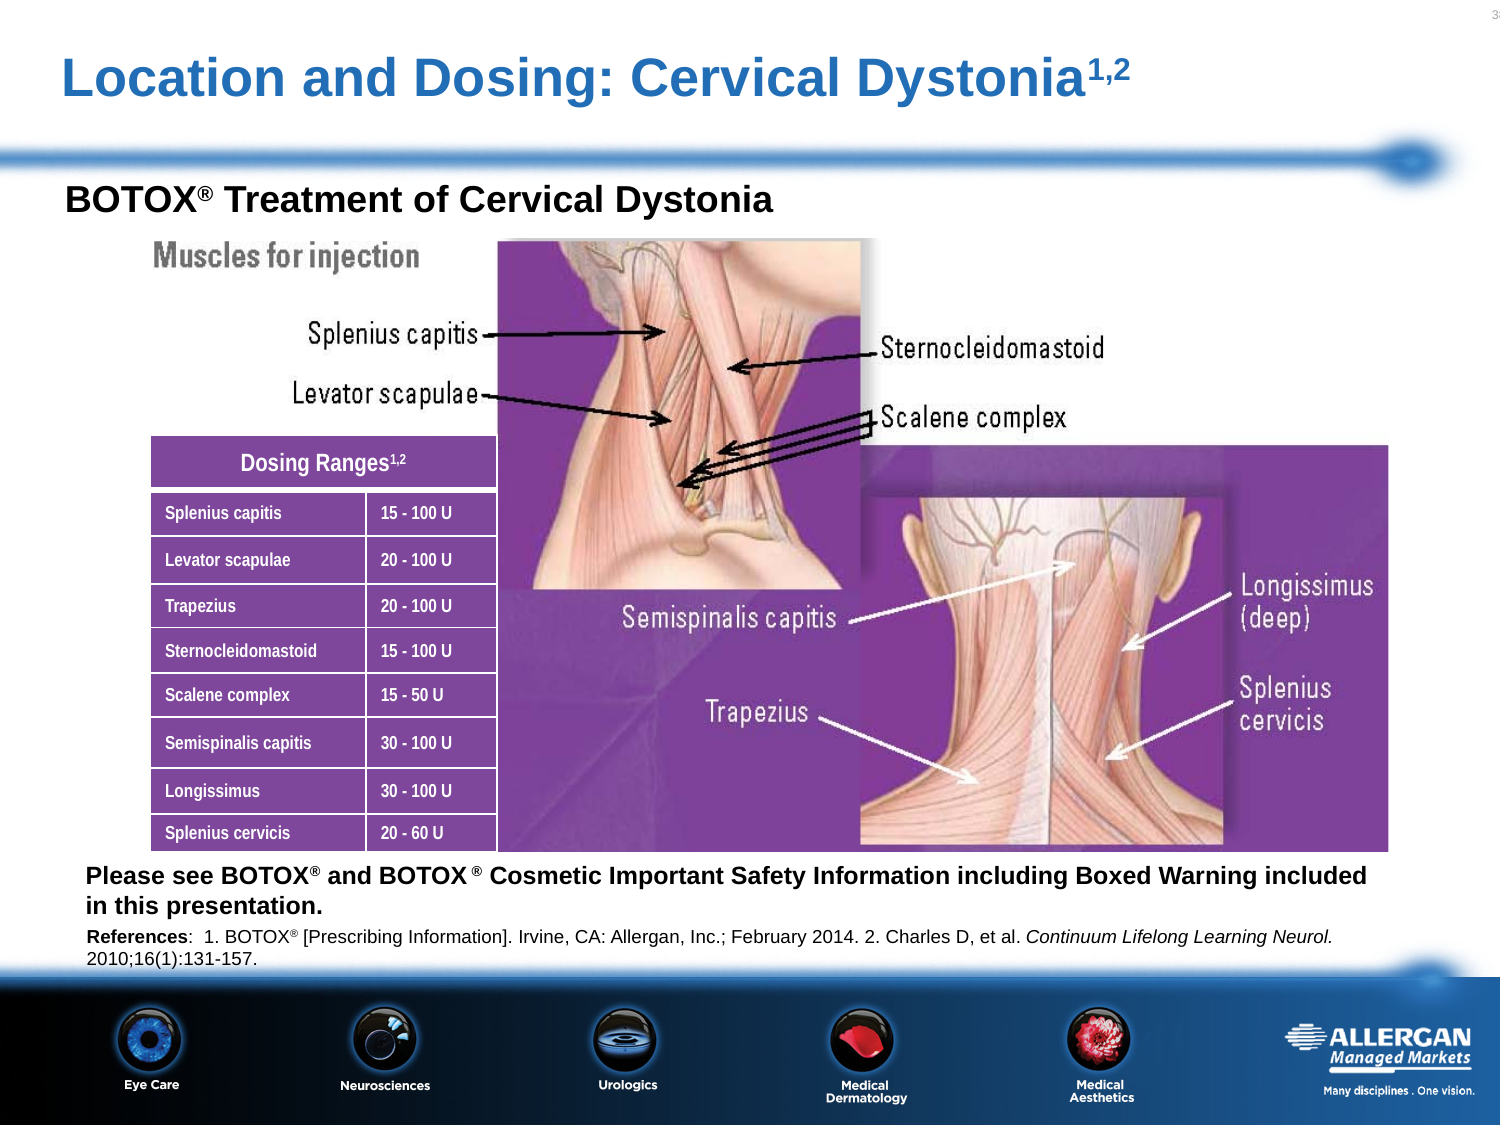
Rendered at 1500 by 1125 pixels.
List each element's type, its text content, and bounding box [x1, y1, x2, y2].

text_box Please see BOTOX® and BOTOX ® Cosmetic Important Safety Information including Boxed Warning included in this presentation. [70, 851, 1500, 927]
picture [0, 0, 1500, 220]
title Location and Dosing: Cervical Dystonia1,2 [46, 0, 1441, 150]
picture [149, 238, 1389, 852]
picture [0, 930, 1500, 1125]
text_box References: 1. BOTOX® [Prescribing Information]. Irvine, CA: Allergan, Inc.; February 2014. 2. Charles D, et al. Continuum Lifelong Learning Neurol. 2010;16(1):131-157. [71, 927, 1500, 997]
text_box BOTOX® Treatment of Cervical Dystonia [49, 167, 1067, 228]
